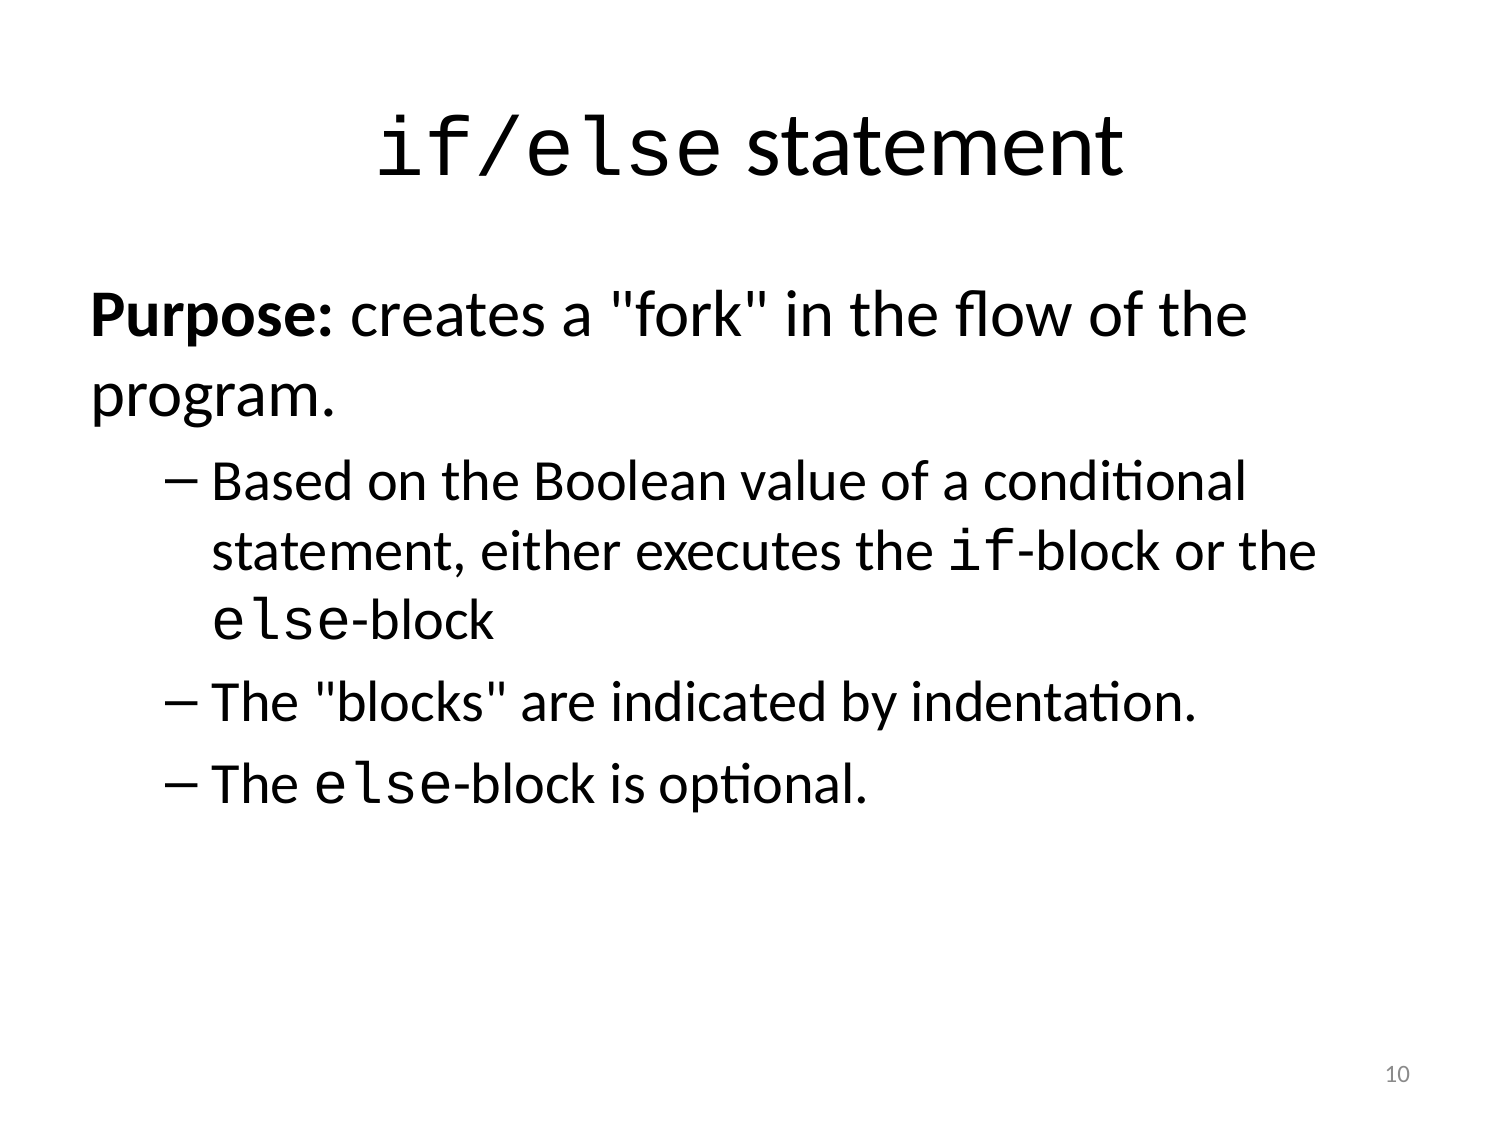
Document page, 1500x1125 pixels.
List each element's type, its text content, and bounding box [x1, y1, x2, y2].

slide_number 10 [1074, 1042, 1425, 1103]
list Purpose: creates a "fork" in the flow of the program. Based on the Boolean value of a conditional statement, either executes the if-block or the else-block The "blocks" are indicated by indentation. The else-block is optional. [75, 262, 1425, 1005]
title if/else statement [75, 45, 1425, 233]
